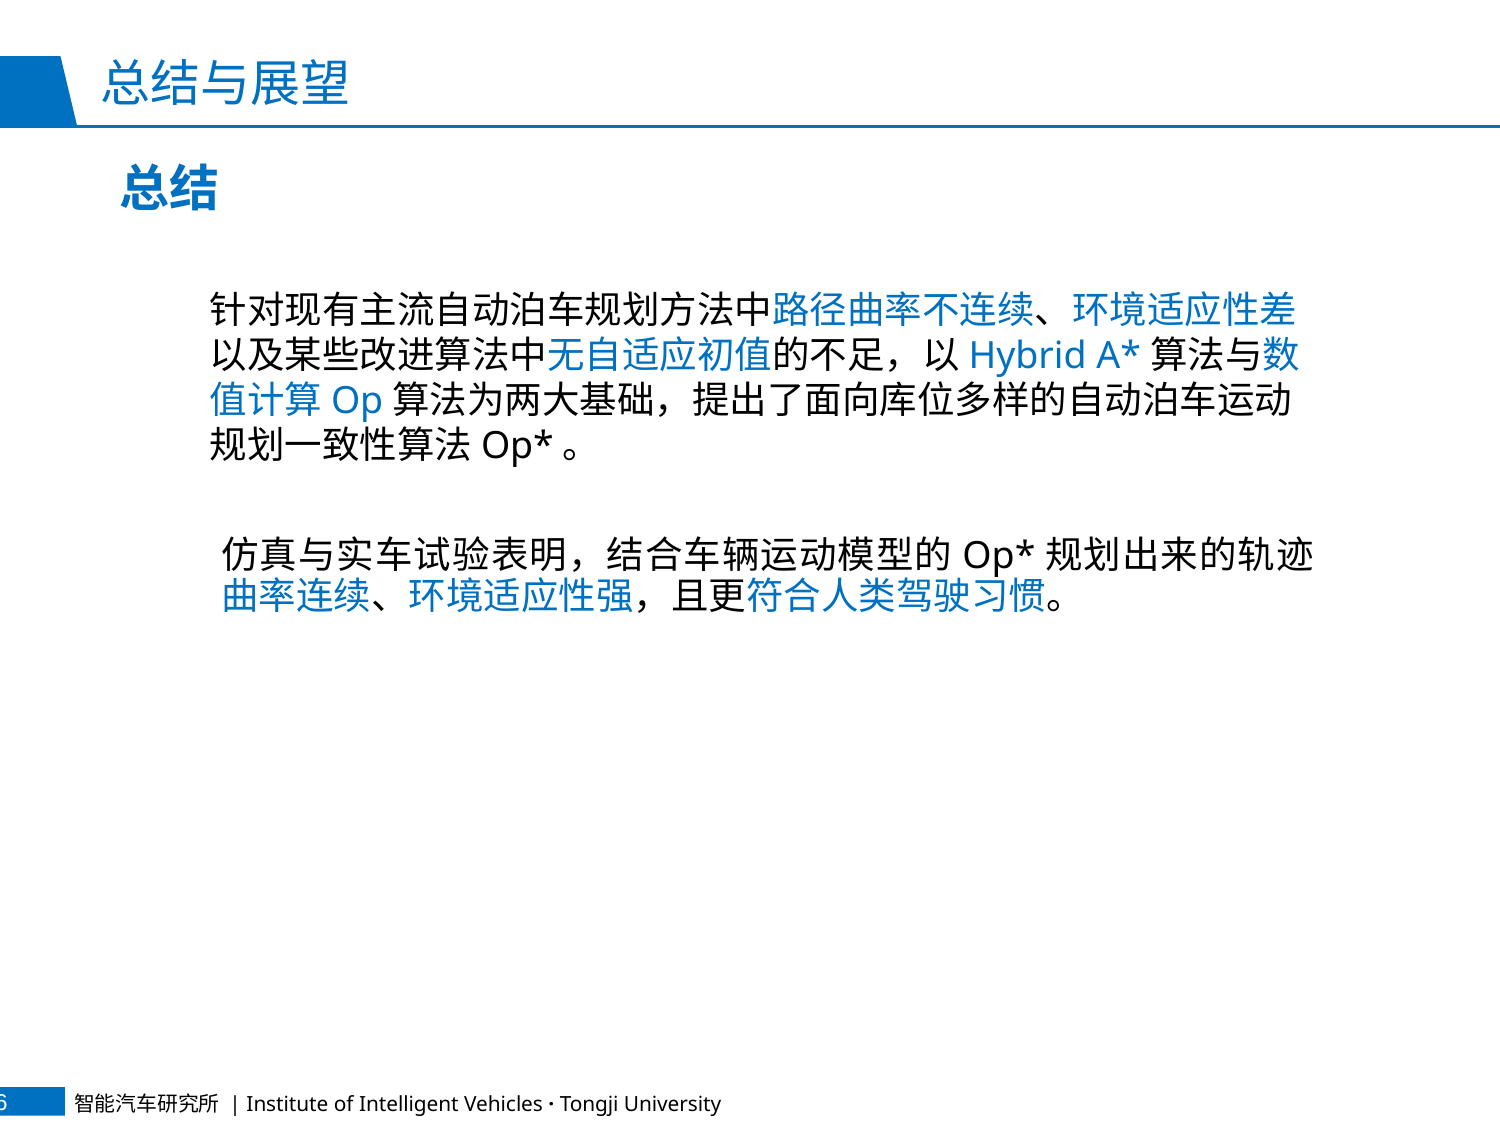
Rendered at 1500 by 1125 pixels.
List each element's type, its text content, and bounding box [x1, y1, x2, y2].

text_box 仿真与实车试验表明，结合车辆运动模型的Op*规划出来的轨迹曲率连续、环境适应性强，且更符合人类驾驶习惯。 [206, 526, 1329, 625]
title 总结与展望 [100, 57, 1483, 166]
text_box 针对现有主流自动泊车规划方法中路径曲率不连续、环境适应性差以及某些改进算法中无自适应初值的不足，以Hybrid A*算法与数值计算Op算法为两大基础，提出了面向库位多样的自动泊车运动规划一致性算法Op*。 [194, 278, 1341, 474]
text_box 总结 [104, 149, 235, 224]
